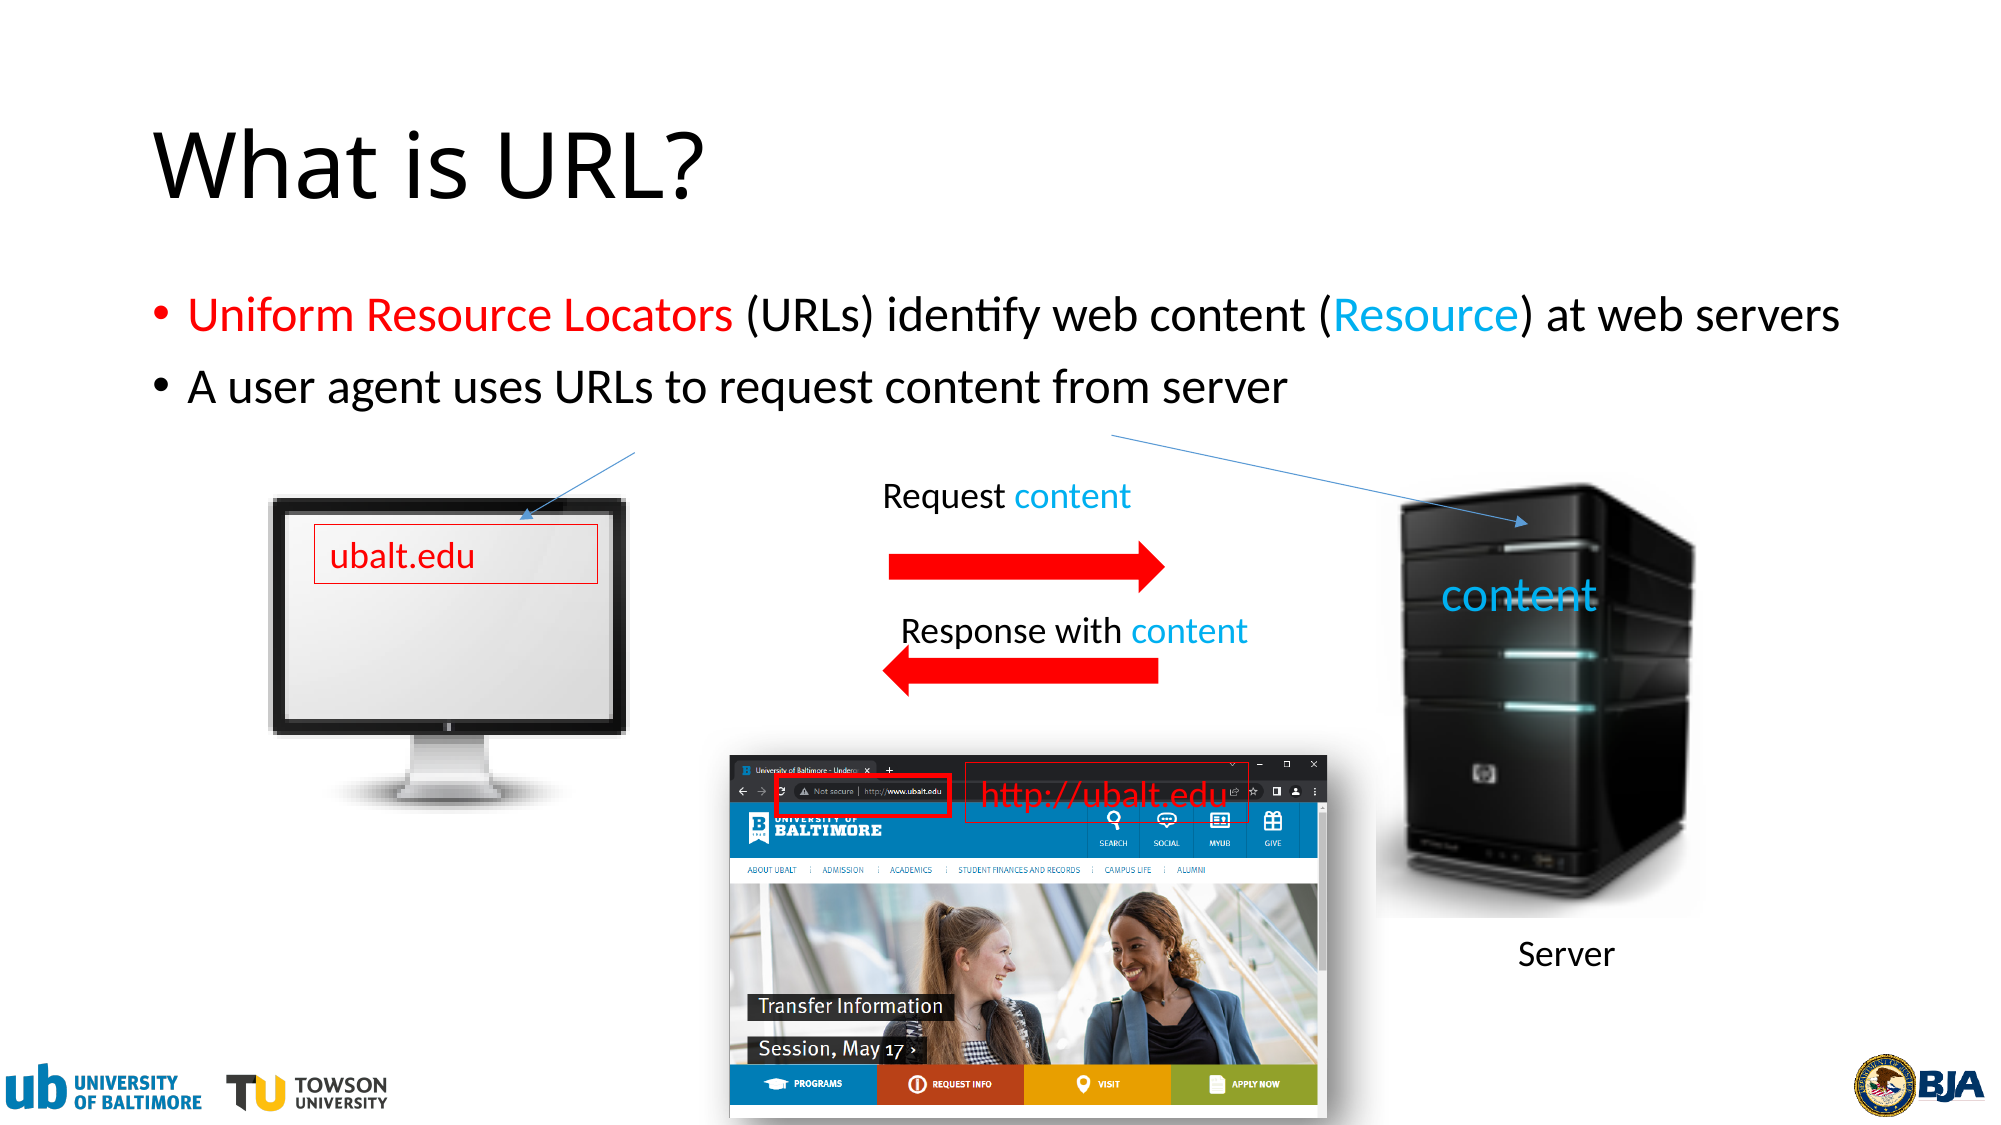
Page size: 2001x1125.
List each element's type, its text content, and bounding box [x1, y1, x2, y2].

picture [1211, 813, 1229, 827]
picture [824, 825, 828, 835]
picture [1854, 1054, 1986, 1117]
picture [1264, 812, 1281, 830]
text_box Server [1503, 921, 1631, 982]
text_box [882, 644, 1159, 697]
list Uniform Resource Locators (URLs) identify web content (Resource) at web servers A user agent uses URLs to request content from server [137, 280, 1863, 478]
picture [859, 825, 869, 835]
picture [0, 1031, 407, 1125]
picture [237, 481, 702, 870]
picture [787, 825, 810, 835]
picture [811, 825, 821, 835]
picture [776, 825, 785, 835]
picture [872, 825, 881, 835]
picture [810, 1081, 822, 1086]
text_box Response with content [886, 598, 1264, 659]
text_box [1111, 435, 1529, 525]
text_box Request content [867, 463, 1111, 524]
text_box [519, 452, 635, 520]
picture [1112, 816, 1120, 829]
text_box [888, 540, 1165, 594]
picture [750, 813, 768, 843]
picture [729, 755, 1328, 1118]
picture [831, 825, 857, 835]
picture [767, 1079, 786, 1089]
title What is URL? [137, 59, 1863, 278]
picture [831, 1081, 840, 1086]
picture [1376, 472, 1725, 918]
